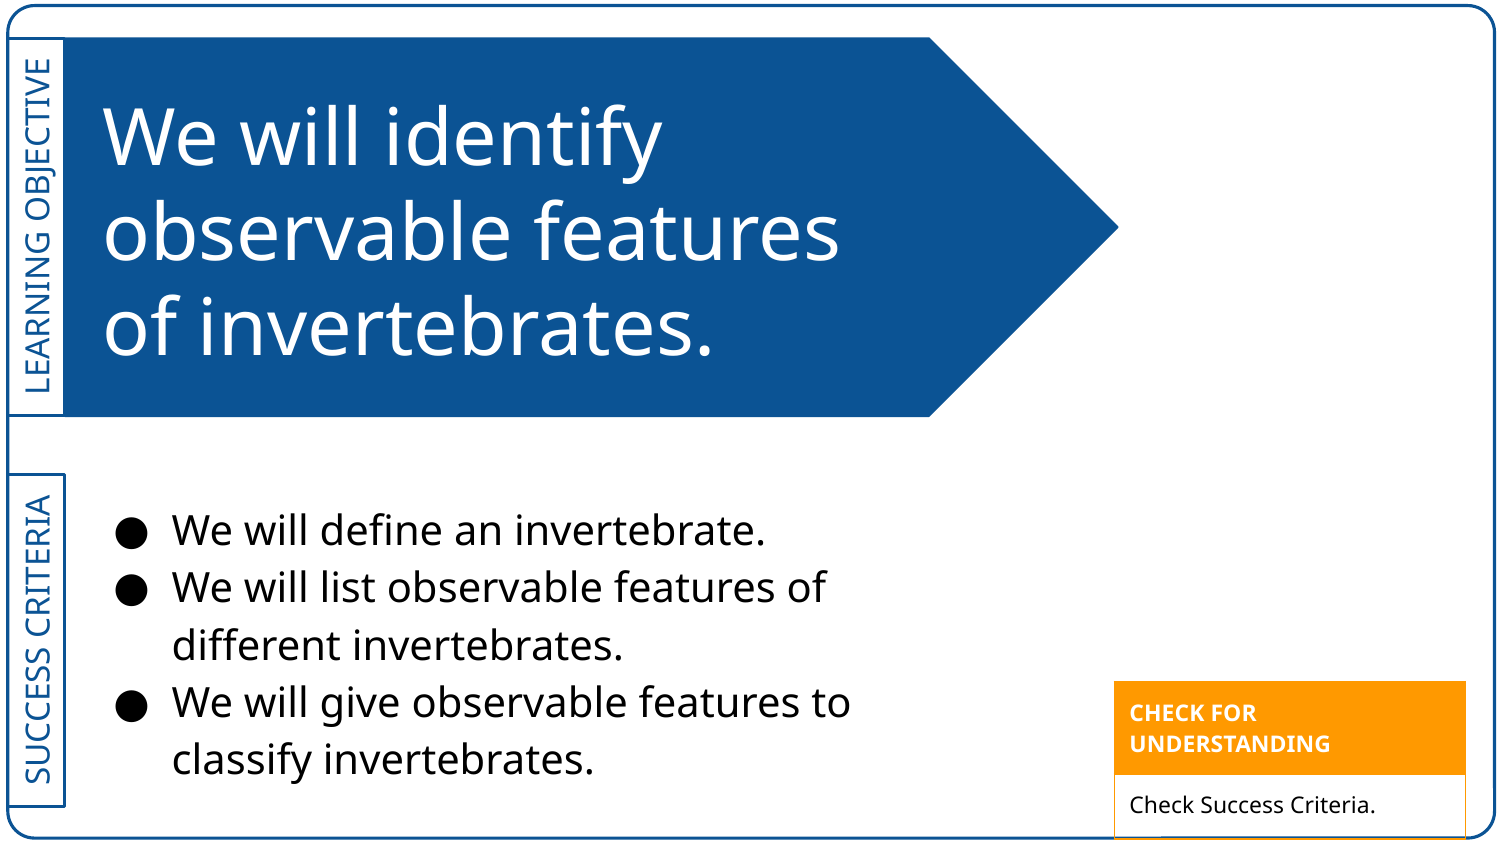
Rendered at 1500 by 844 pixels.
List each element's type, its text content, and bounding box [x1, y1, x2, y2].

list We will define an invertebrate. We will list observable features of different invertebrates. We will give observable features to classify invertebrates. [81, 474, 935, 805]
title We will identify observable features of invertebrates. [87, 78, 918, 380]
table_header CHECK FOR UNDERSTANDING [1115, 682, 1465, 773]
table_cell Check Success Criteria. [1115, 775, 1465, 838]
